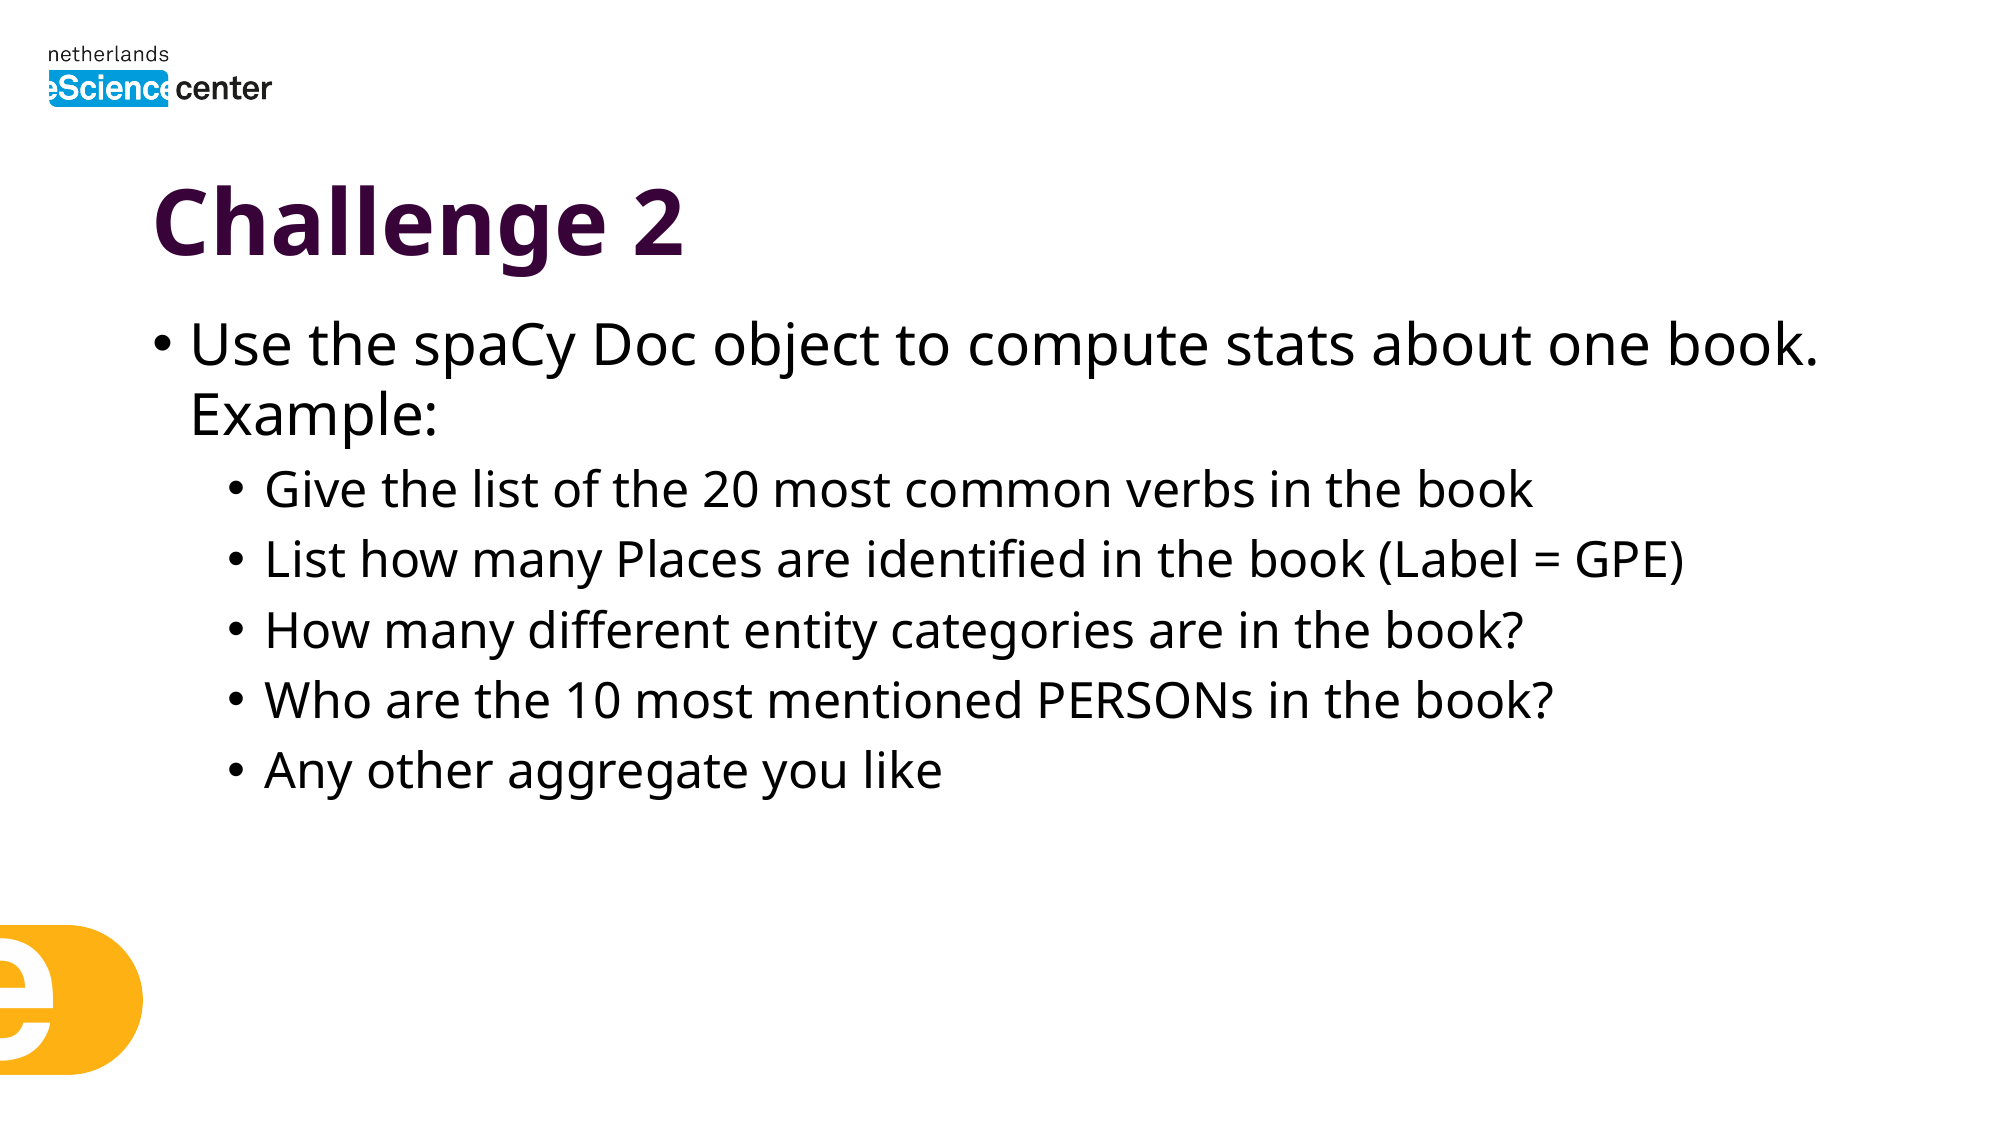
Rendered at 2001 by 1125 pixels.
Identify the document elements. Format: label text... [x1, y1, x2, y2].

picture [0, 925, 143, 1075]
title Challenge 2 [136, 151, 1863, 300]
list Use the spaCy Doc object to compute stats about one book. Example: Give the list of the 20 most common verbs in the book List how many Places are identified in the book (Label = GPE) How many different entity categories are in the book? Who are the 10 most mentioned PERSONs in the book? Any other aggregate you like [137, 299, 1863, 1014]
picture [17, 21, 295, 135]
